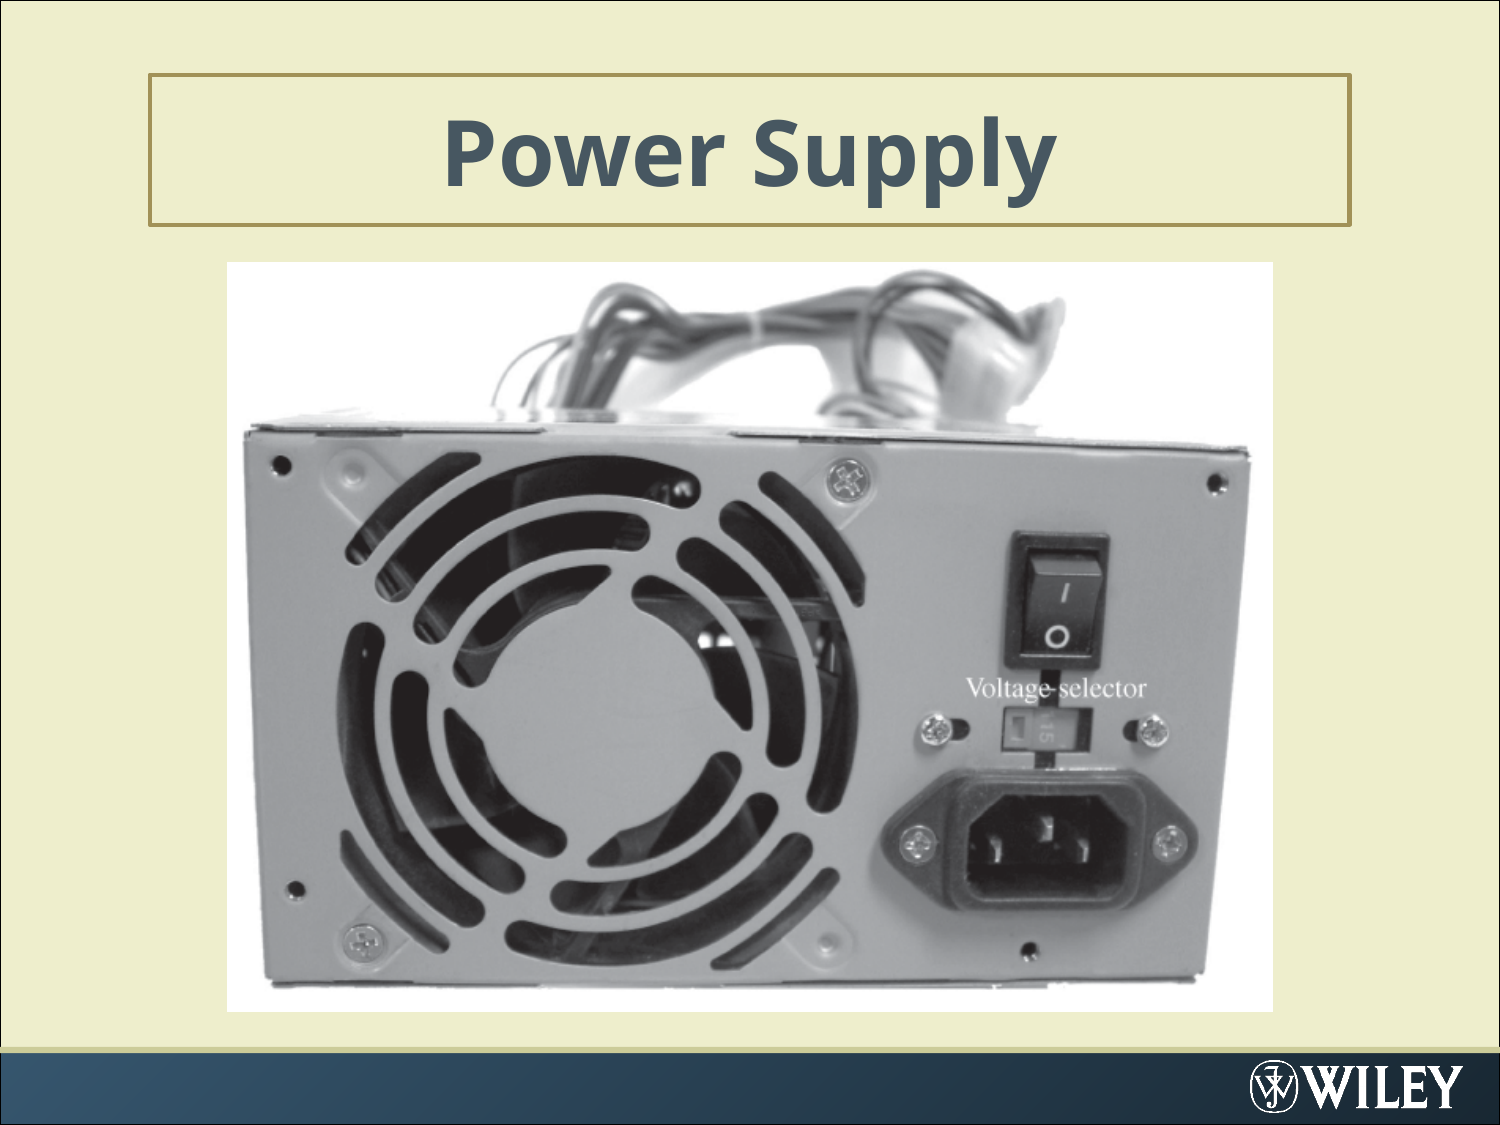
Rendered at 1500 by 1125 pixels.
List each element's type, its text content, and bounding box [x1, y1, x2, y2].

title Power Supply [148, 73, 1352, 227]
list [227, 262, 1273, 1013]
picture [1250, 1060, 1463, 1113]
